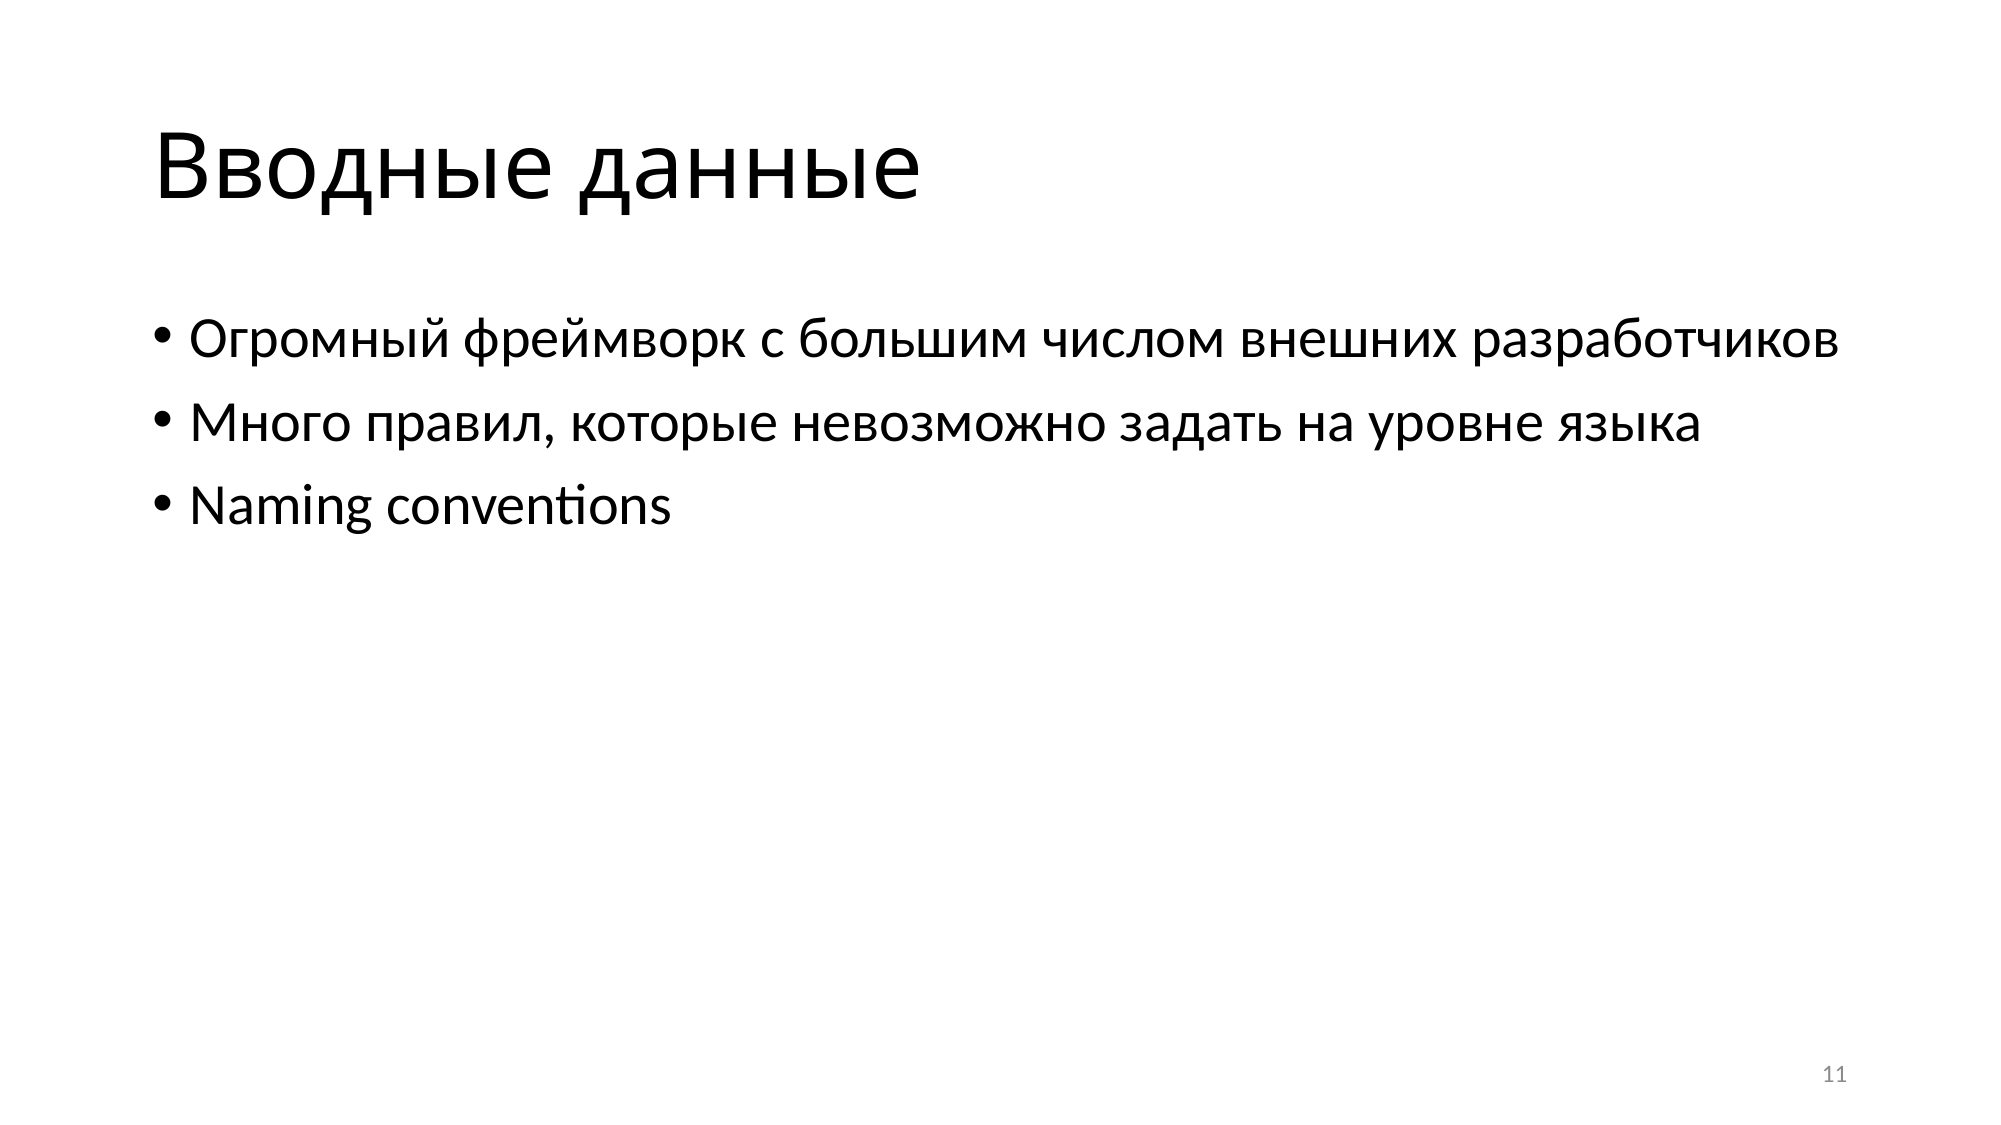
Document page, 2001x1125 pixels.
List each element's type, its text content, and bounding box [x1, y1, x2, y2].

title Вводные данные [137, 59, 1863, 278]
list Огромный фреймворк с большим числом внешних разработчиков Много правил, которые невозможно задать на уровне языка Naming conventions [137, 299, 1863, 1014]
slide_number 11 [1412, 1042, 1863, 1103]
